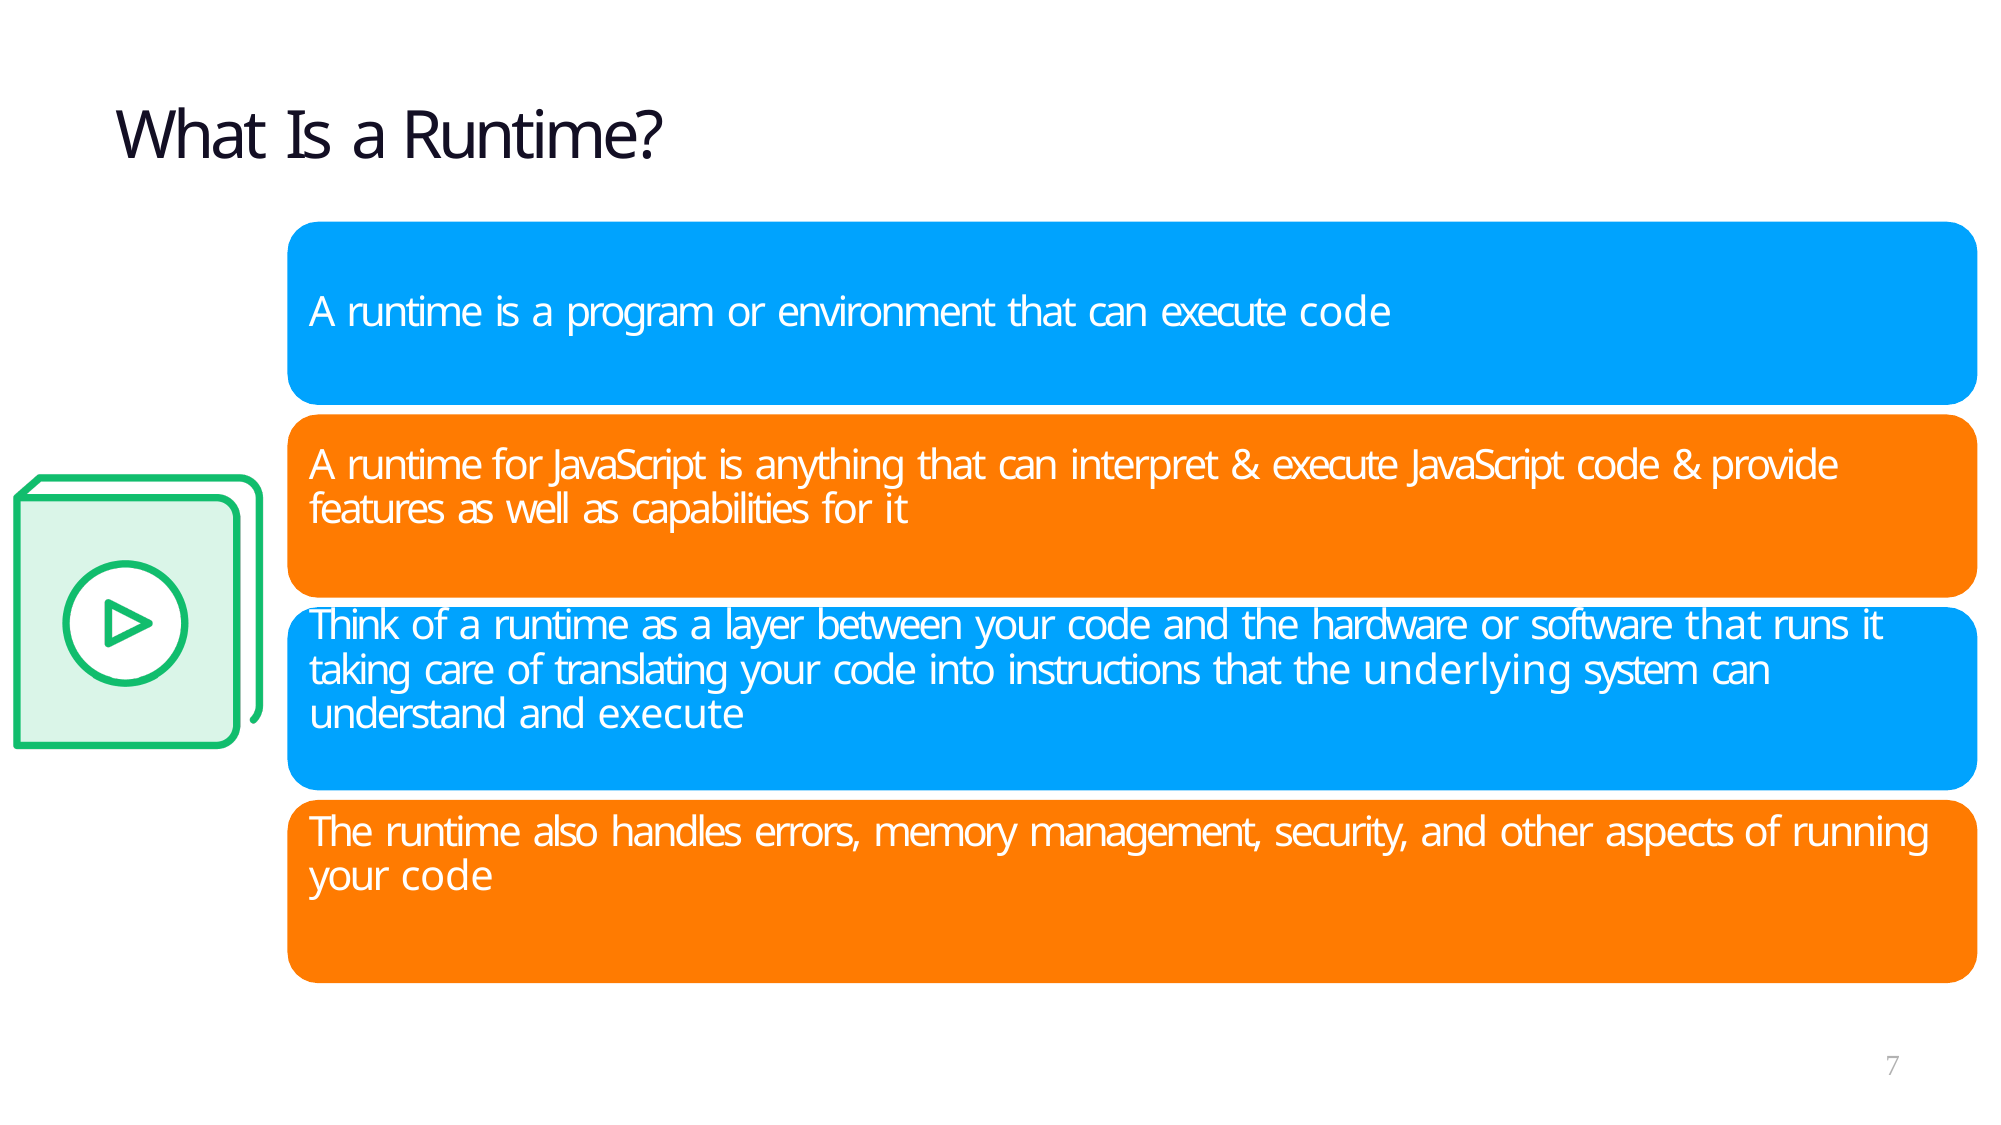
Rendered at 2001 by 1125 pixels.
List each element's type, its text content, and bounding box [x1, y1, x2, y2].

text_box [1954, 608, 1978, 790]
picture [0, 414, 335, 809]
text_box [287, 800, 1978, 984]
text_box [1954, 415, 1978, 597]
text_box [287, 221, 1978, 404]
title What Is a Runtime? [113, 89, 1563, 280]
slide_number 7 [1440, 1046, 1900, 1103]
text_box A runtime is a program or environment that can execute code A runtime for JavaScript is anything that can interpret & execute JavaScript code & provide features as well as capabilities for it Think of a runtime as a layer between your code and the hardware or software that runs it taking care of translating your code into instructions that the underlying system can understand and execute The runtime also handles errors, memory management, security, and other aspects of running your code [306, 282, 1954, 899]
